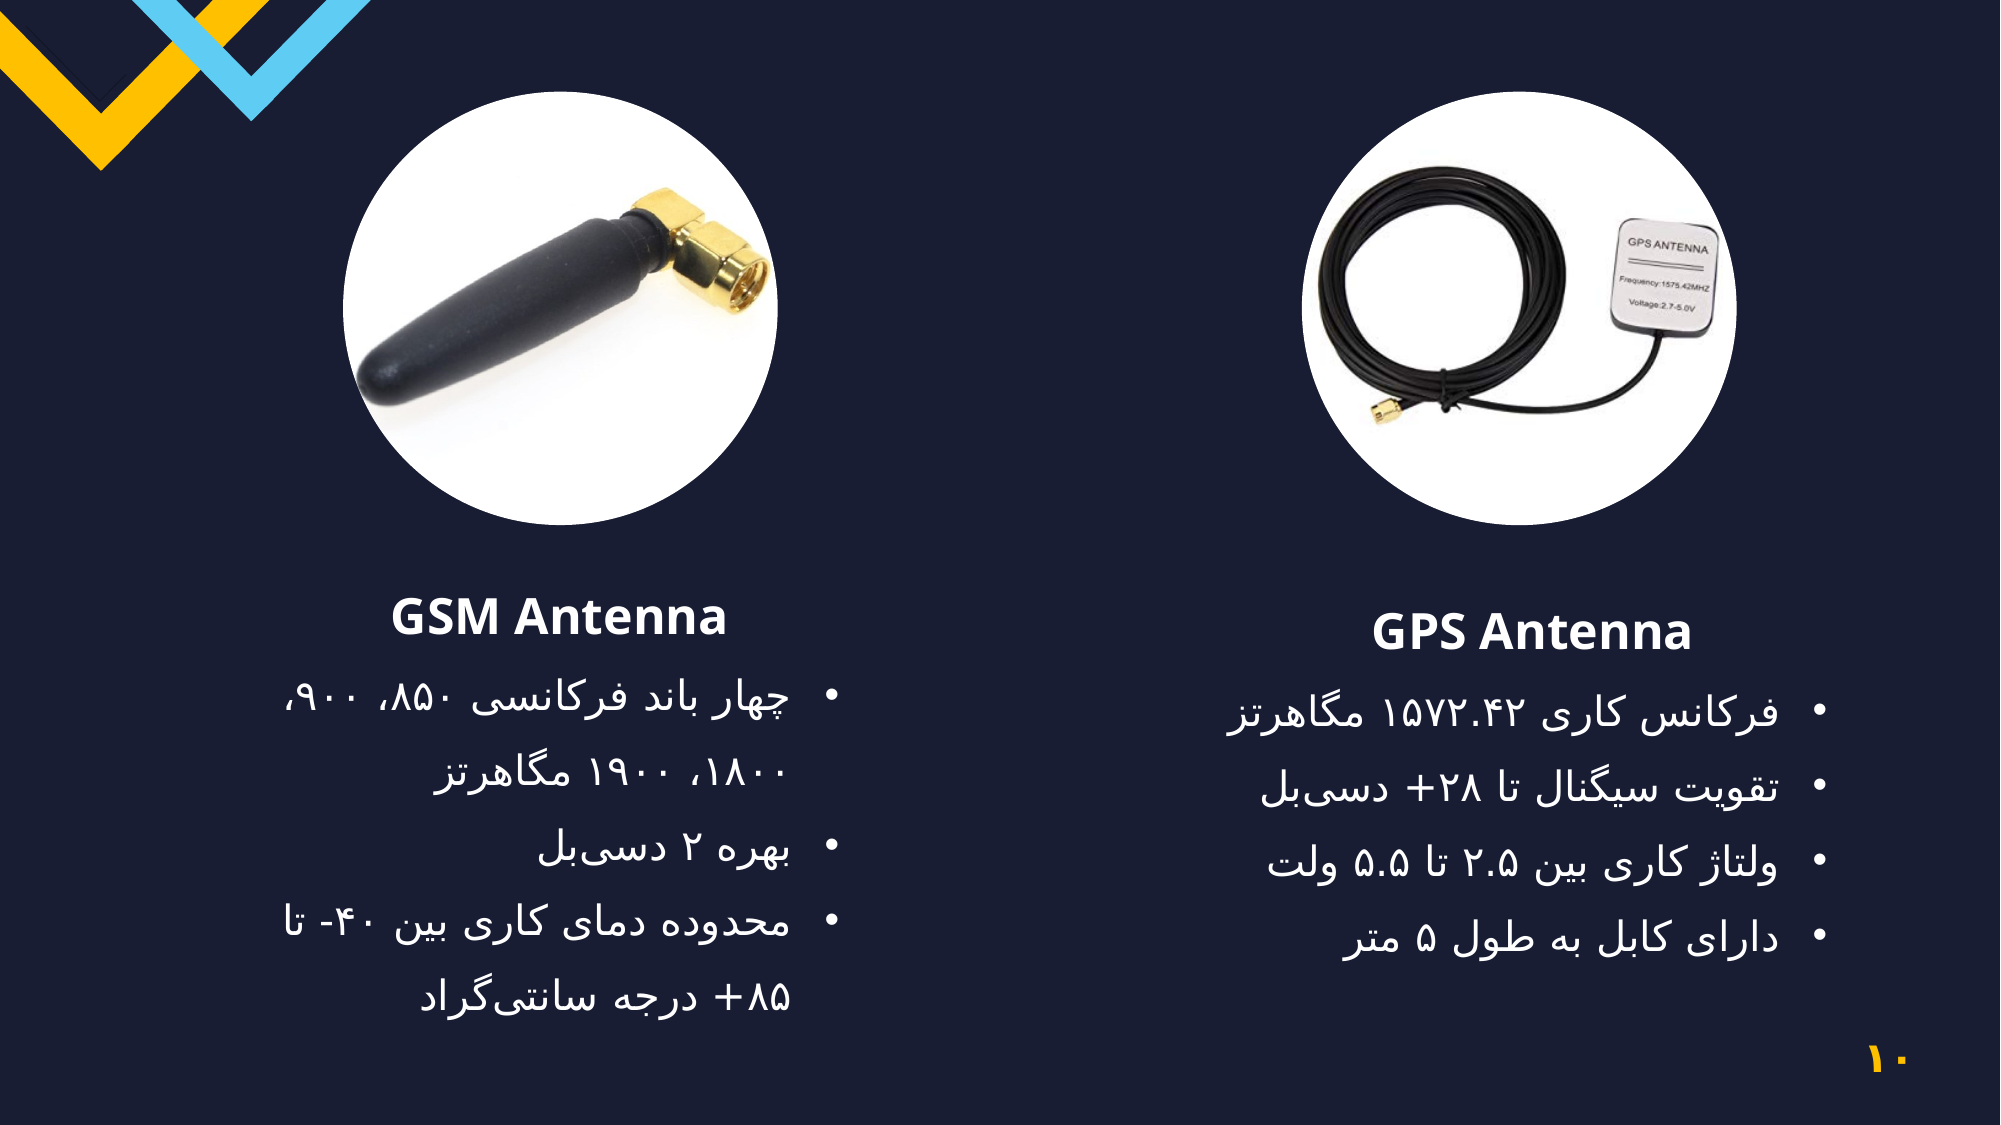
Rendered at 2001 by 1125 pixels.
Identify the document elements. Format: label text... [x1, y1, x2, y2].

text_box GSM Antenna چهار باند فرکانسی ۸۵۰، ۹۰۰، ۱۸۰۰، ۱۹۰۰ مگاهرتز بهره ۲ دسی‌بل محدوده دمای کاری بین ۴۰- تا ۸۵+ درجه سانتی‌گراد [189, 584, 839, 1102]
text_box ۱۰ [1845, 1023, 1934, 1089]
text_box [26, 0, 336, 141]
picture [1301, 91, 1737, 526]
picture [343, 91, 778, 526]
text_box GPS Antenna فرکانس کاری ۱۵۷۲.۴۲ مگاهرتز تقویت سیگنال تا ۲۸+ دسی‌بل ولتاژ کاری بین ۲.۵ تا ۵.۵ ولت دارای کابل به طول ۵ متر [1161, 599, 1827, 1087]
